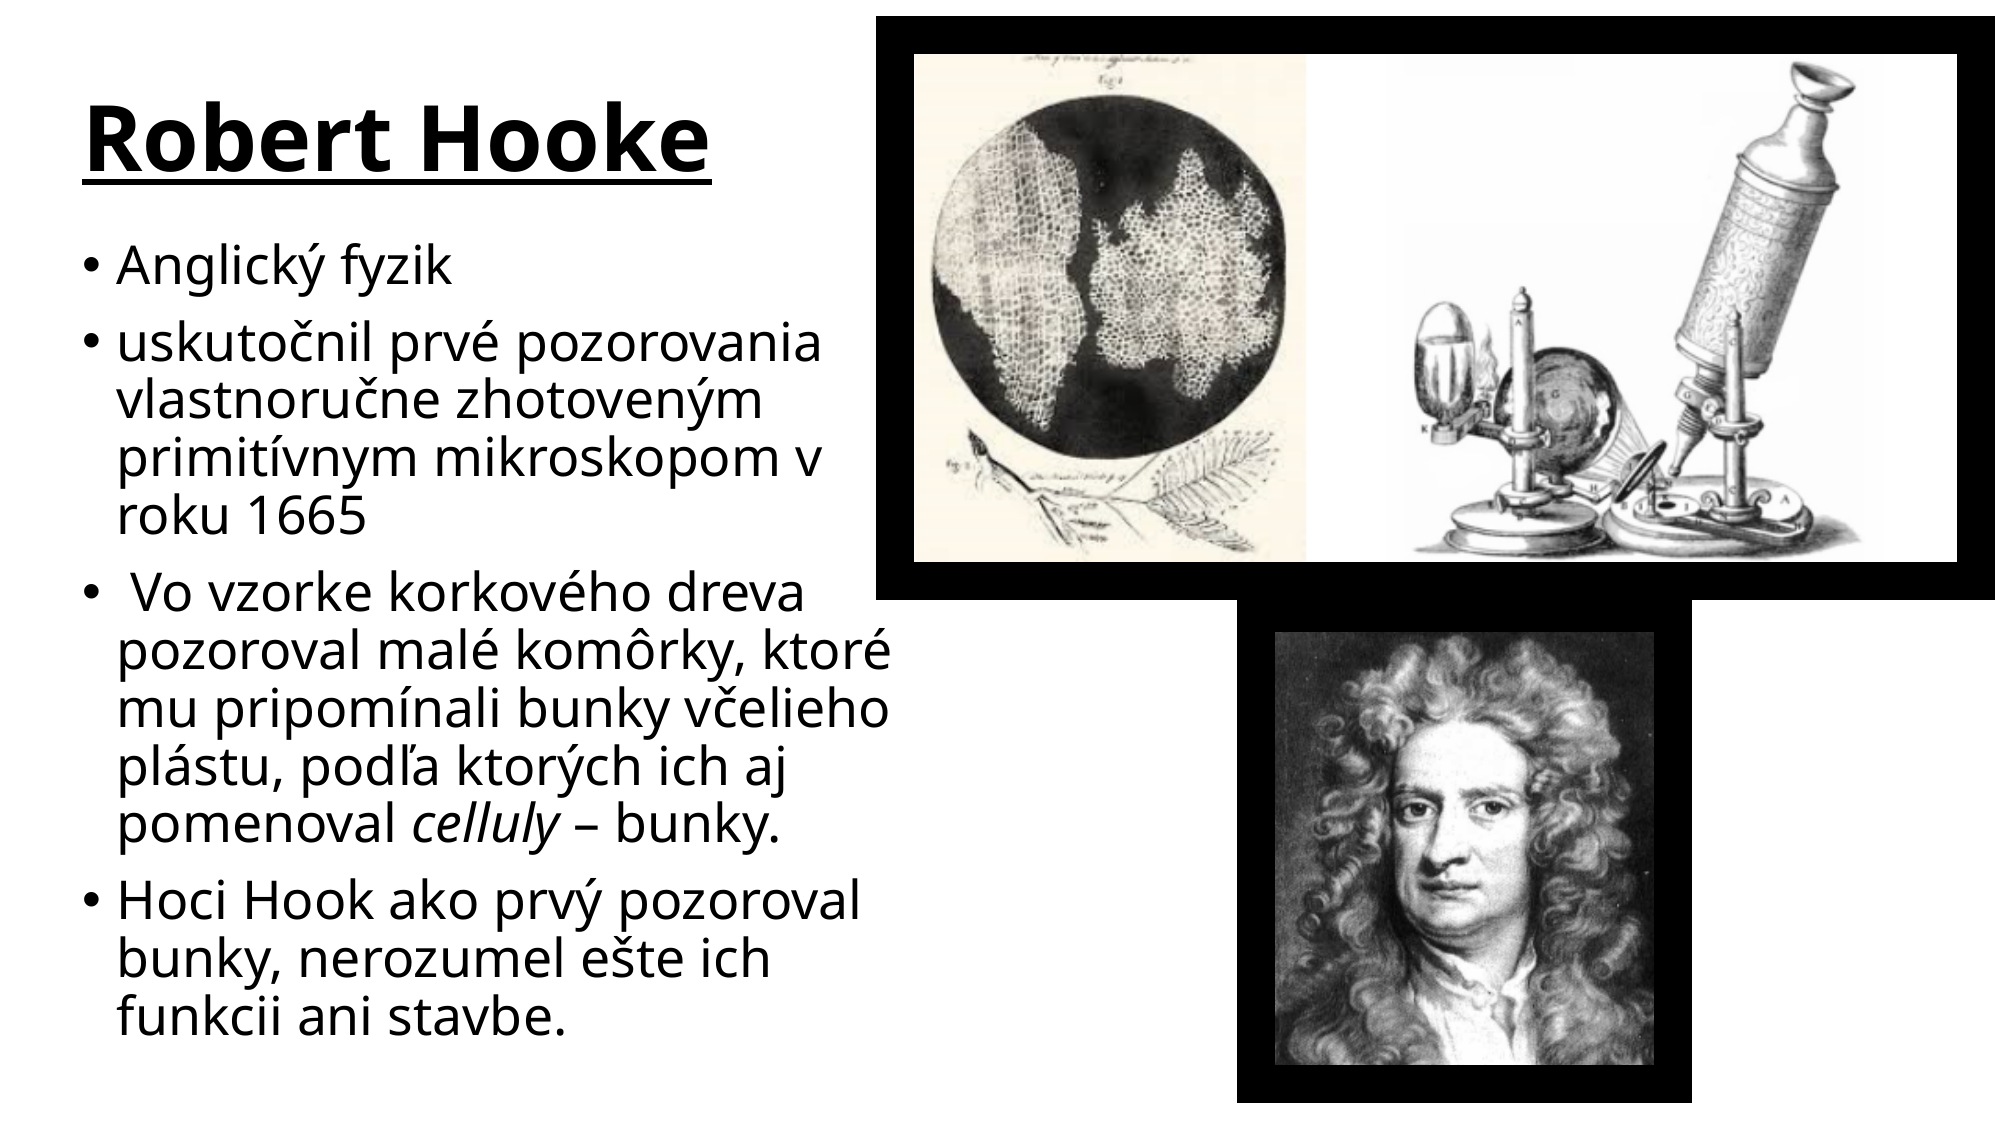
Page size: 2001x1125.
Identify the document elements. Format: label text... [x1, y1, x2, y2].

picture [913, 53, 1958, 563]
list Anglický fyzik uskutočnil prvé pozorovania vlastnoručne zhotoveným primitívnym mikroskopom v roku 1665 Vo vzorke korkového dreva pozoroval malé komôrky, ktoré mu pripomínali bunky včelieho plástu, podľa ktorých ich aj pomenoval celluly – bunky. Hoci Hook ako prvý pozoroval bunky, nerozumel ešte ich funkcii ani stavbe. [67, 230, 914, 1072]
title Robert Hooke [67, 33, 876, 230]
picture [1274, 632, 1655, 1066]
